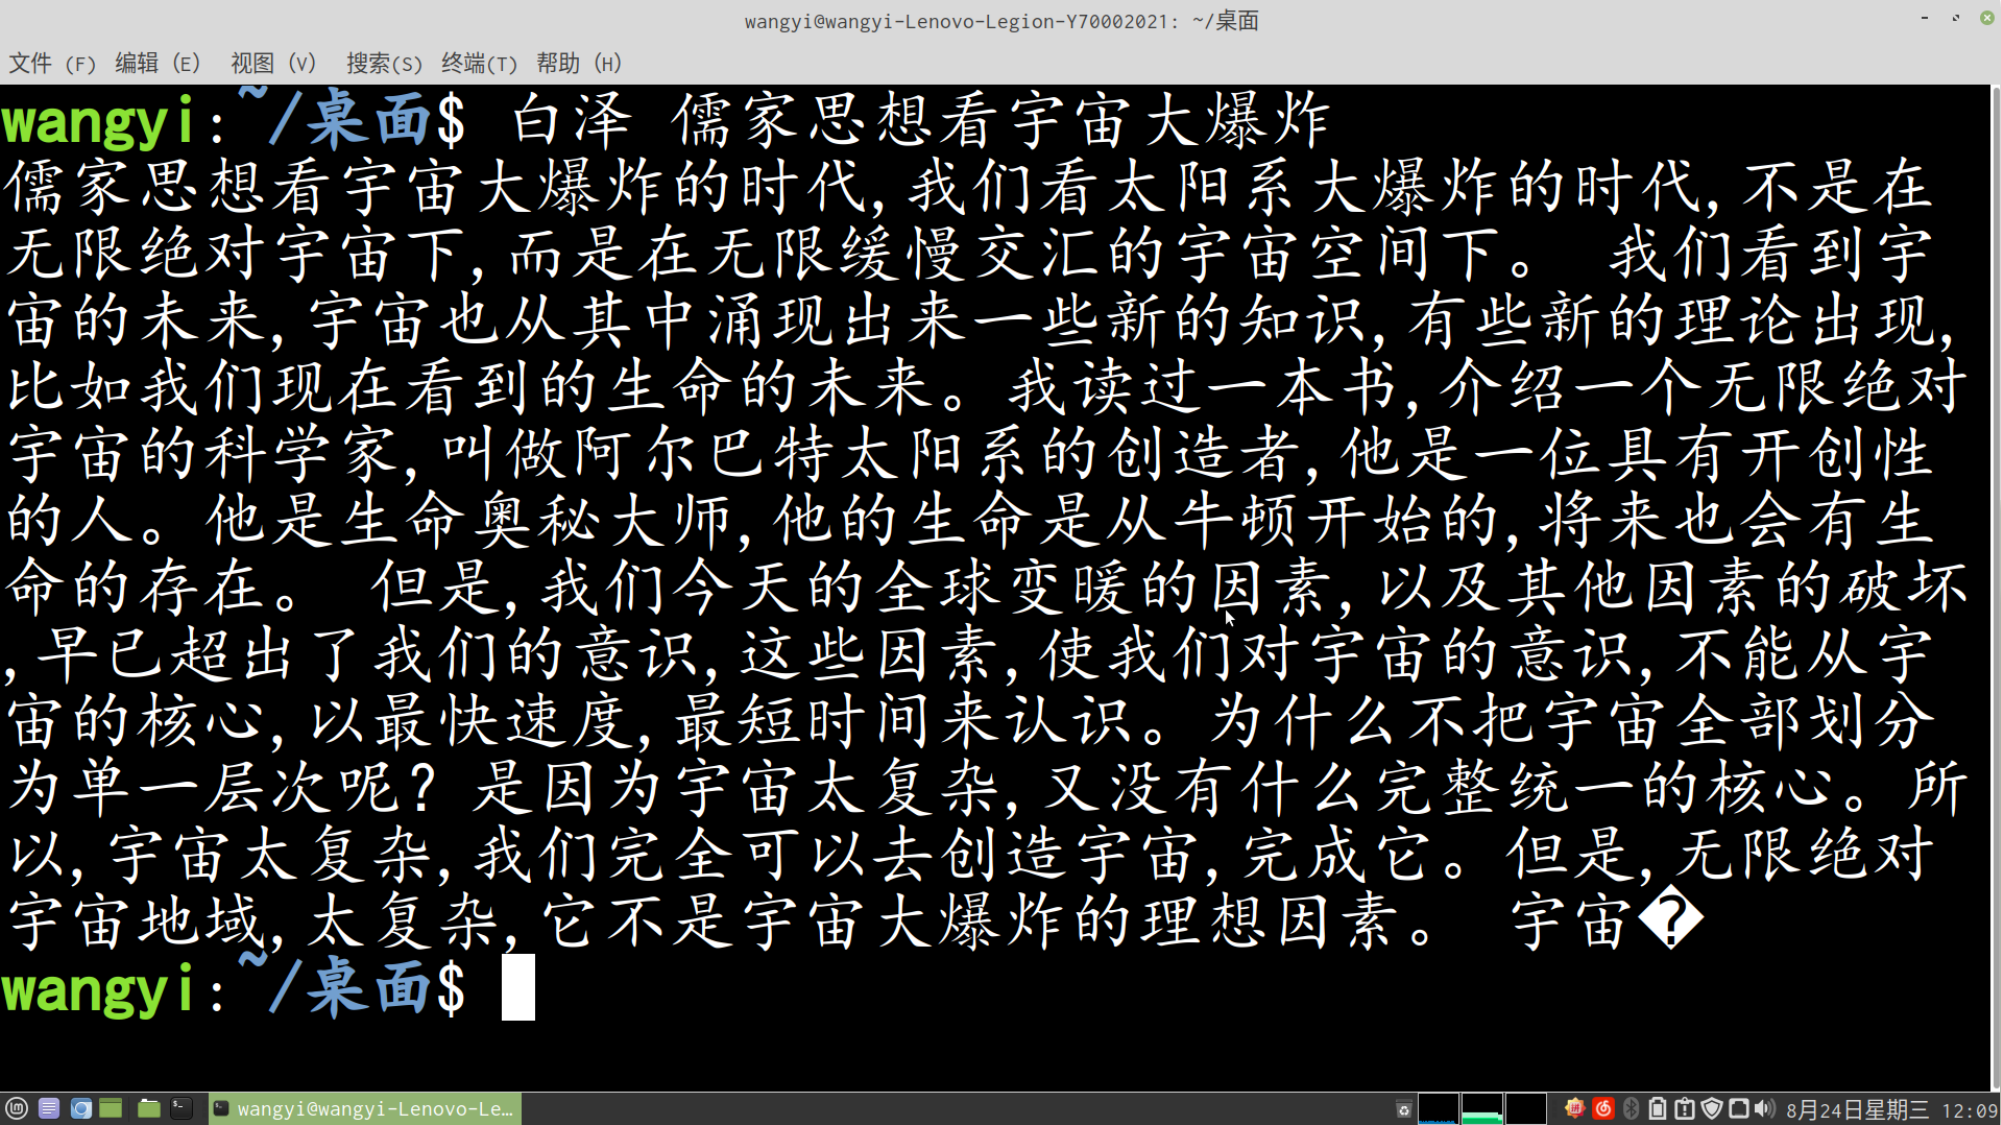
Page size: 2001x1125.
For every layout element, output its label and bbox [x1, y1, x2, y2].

list [0, 0, 2000, 1125]
